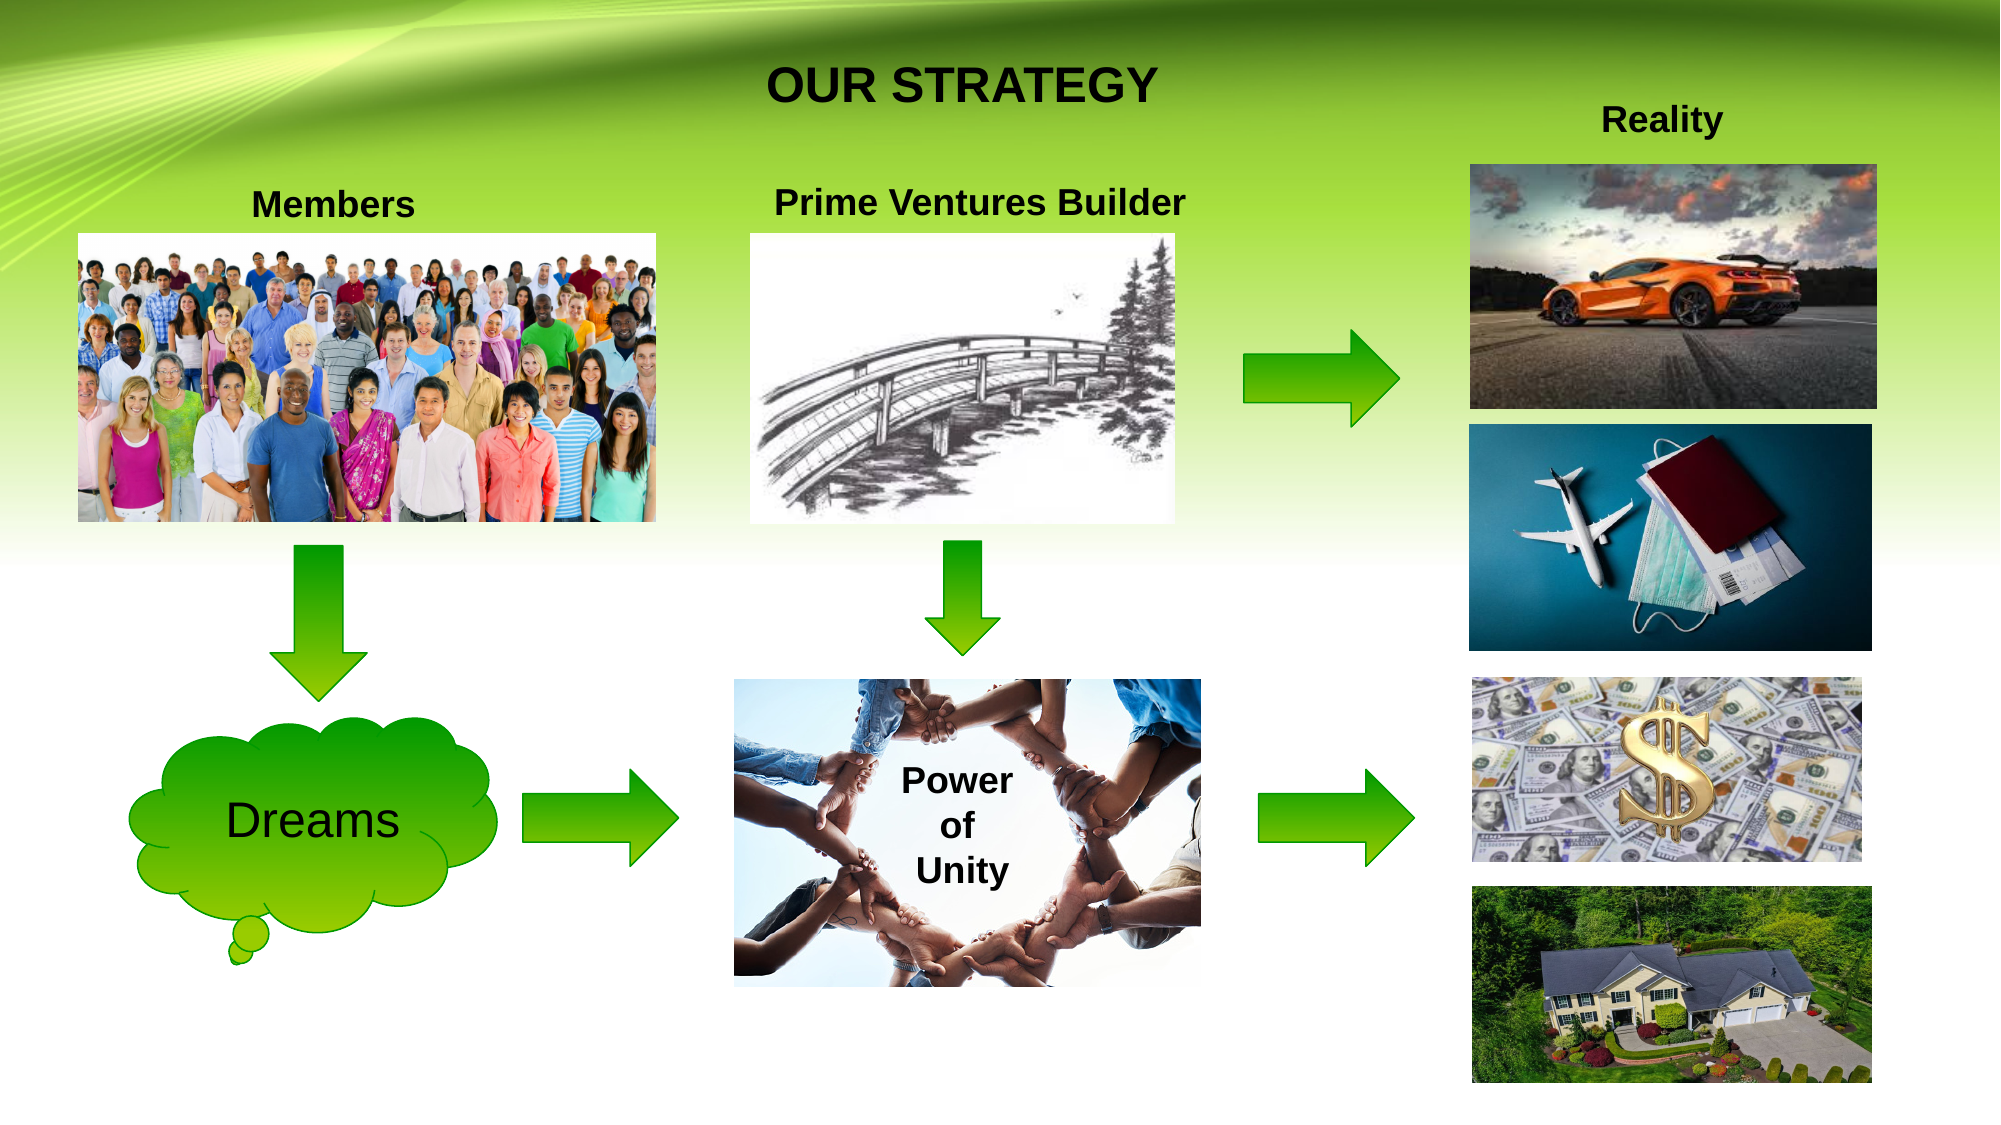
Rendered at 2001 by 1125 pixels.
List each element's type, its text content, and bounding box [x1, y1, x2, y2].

text_box Members [236, 172, 593, 233]
text_box [270, 545, 368, 702]
text_box OUR STRATEGY [692, 45, 1234, 121]
text_box Dreams [210, 780, 444, 855]
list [78, 233, 656, 522]
text_box Reality [1586, 88, 1761, 148]
text_box [522, 769, 679, 867]
text_box [1243, 329, 1400, 427]
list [750, 233, 1175, 524]
picture [0, 0, 2000, 1125]
text_box Prime Ventures Builder [701, 170, 1259, 231]
text_box [1258, 769, 1415, 867]
text_box [129, 718, 498, 965]
text_box [925, 541, 1001, 656]
